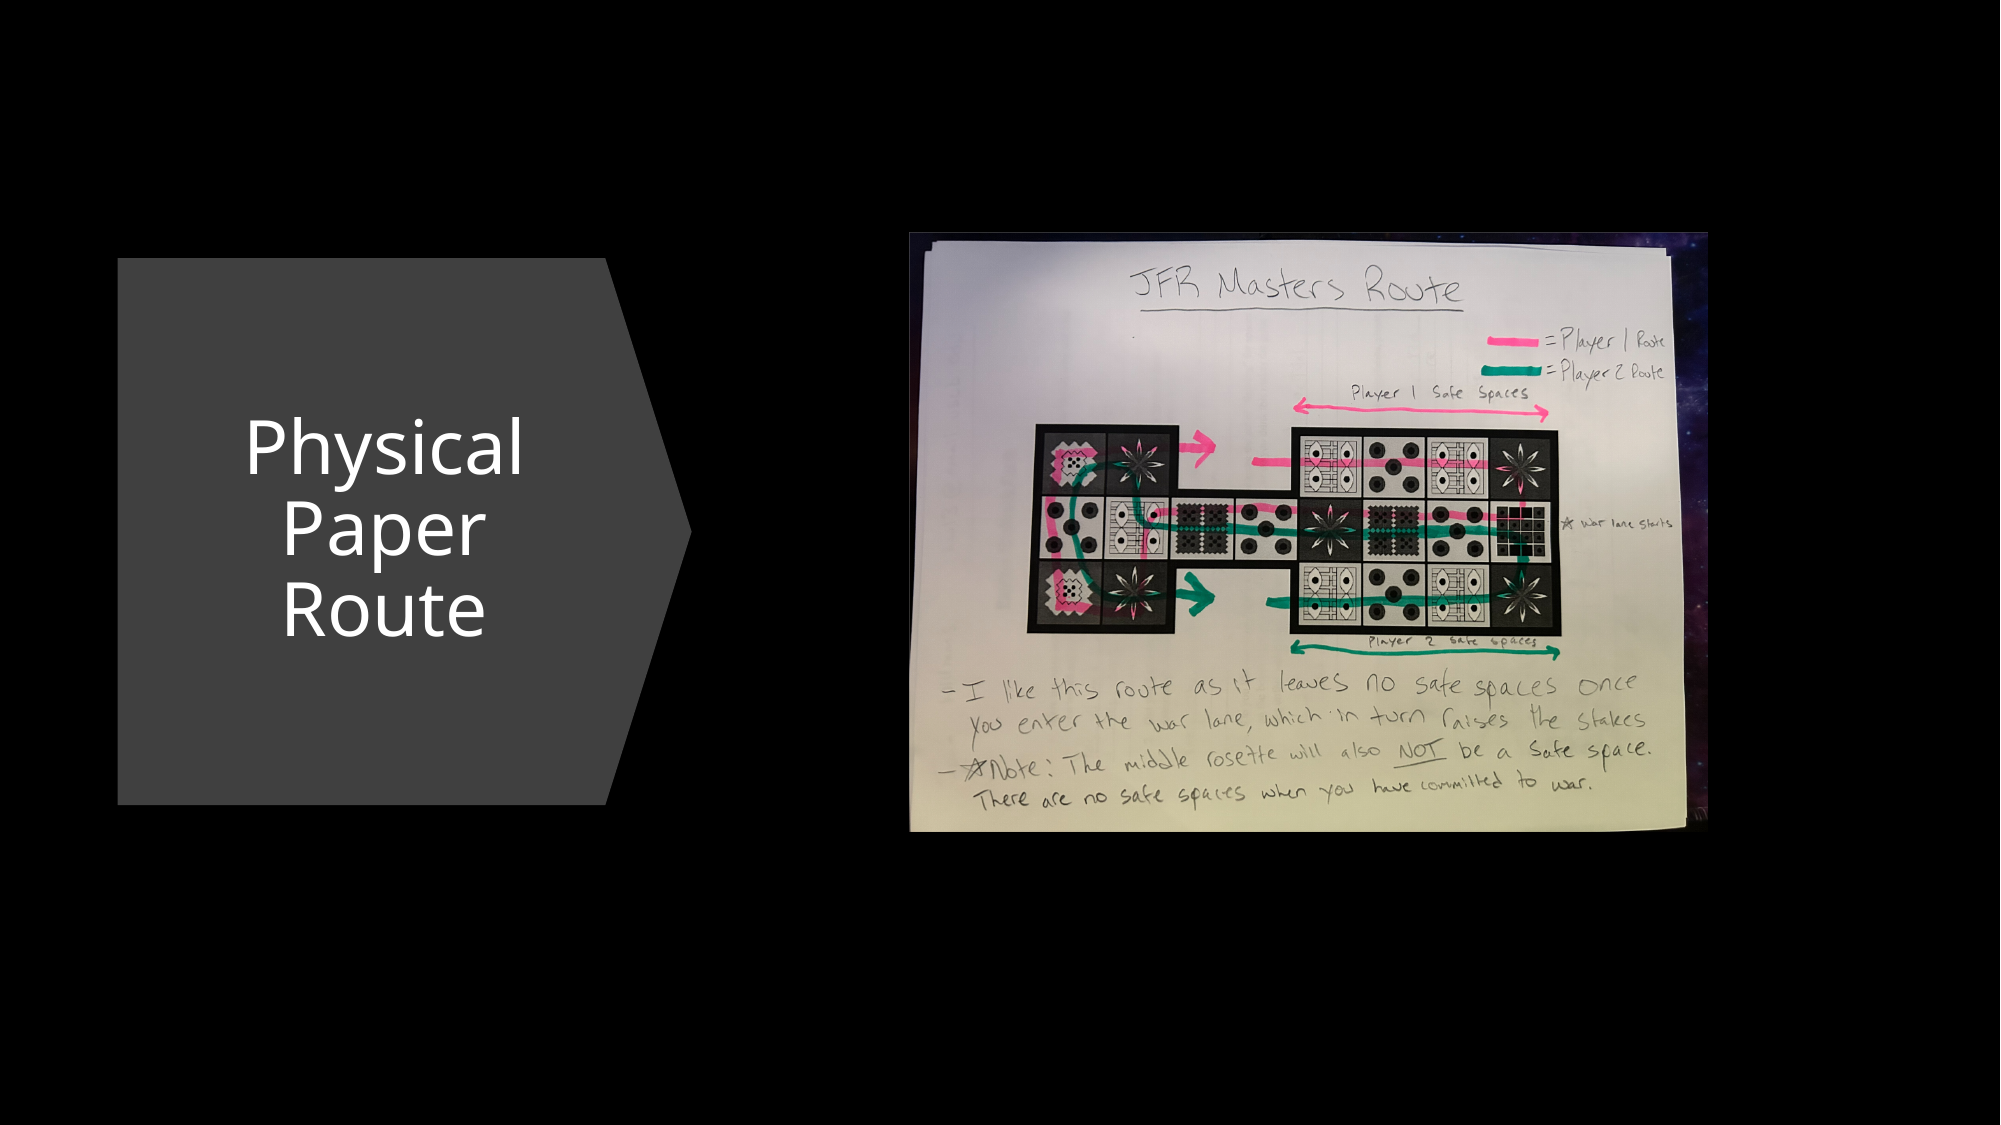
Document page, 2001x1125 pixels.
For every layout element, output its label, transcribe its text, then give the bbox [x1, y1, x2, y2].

title Physical Paper Route [168, 322, 601, 741]
picture [910, 132, 1708, 932]
text_box [116, 256, 694, 807]
